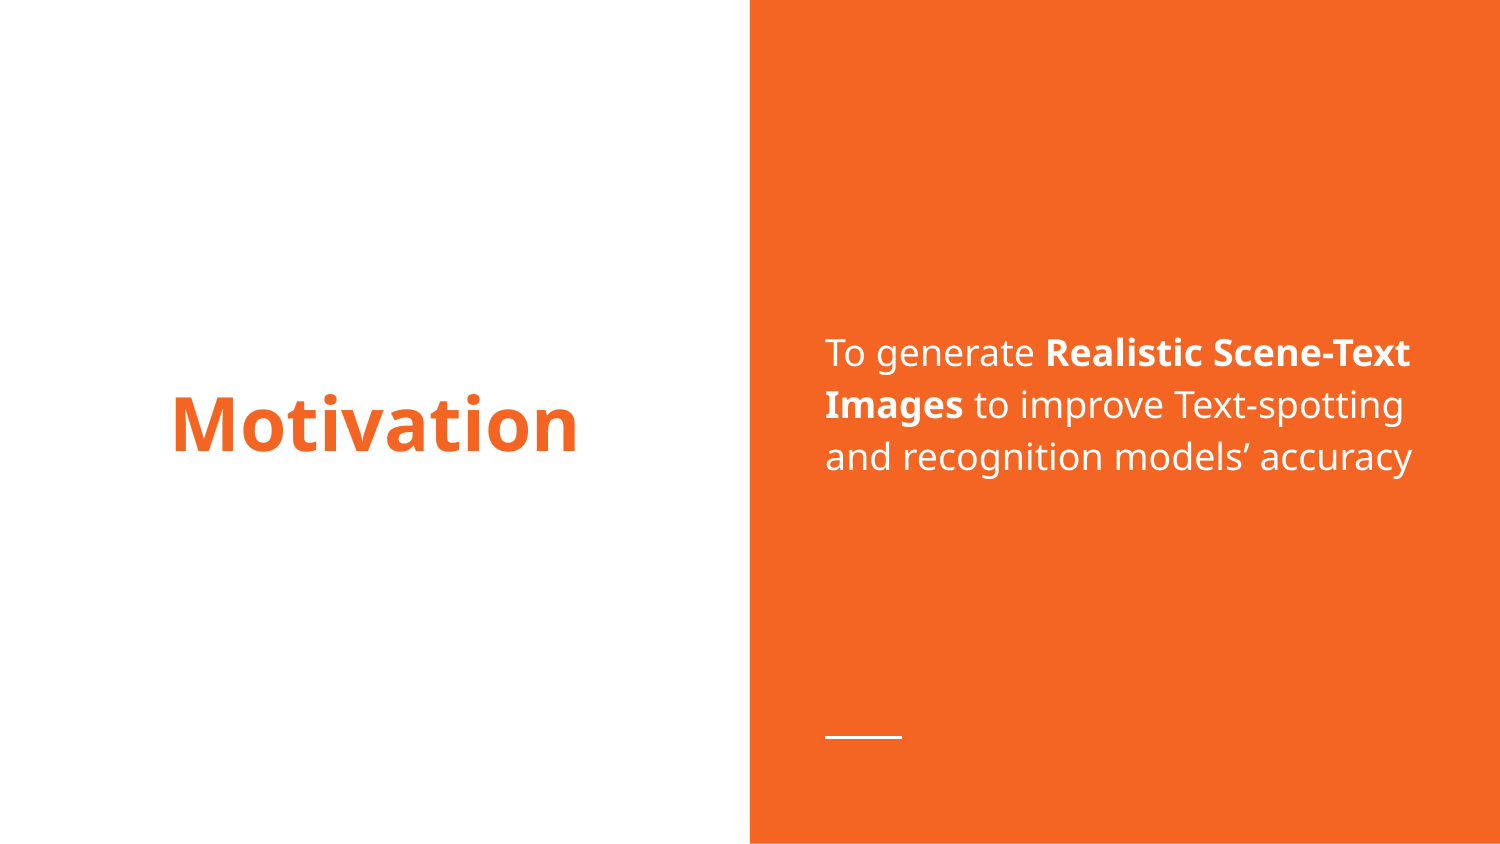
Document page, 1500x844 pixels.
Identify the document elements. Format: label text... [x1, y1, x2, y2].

title Motivation [43, 313, 708, 530]
list To generate Realistic Scene-Text Images to improve Text-spotting and recognition models’ accuracy [810, 118, 1440, 725]
